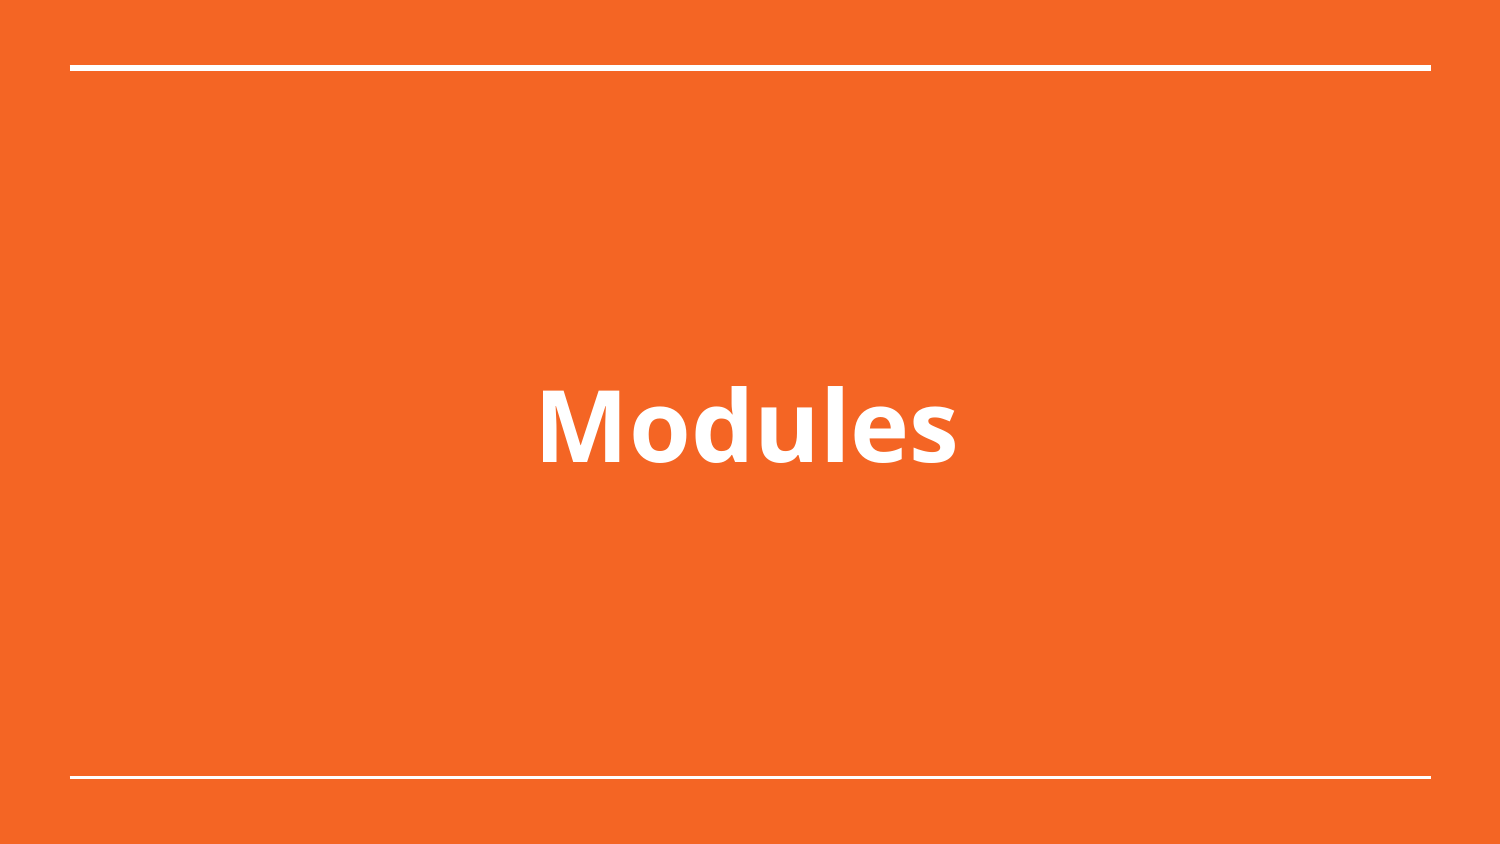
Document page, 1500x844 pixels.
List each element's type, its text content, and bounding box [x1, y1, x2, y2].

title Modules [66, 296, 1428, 550]
